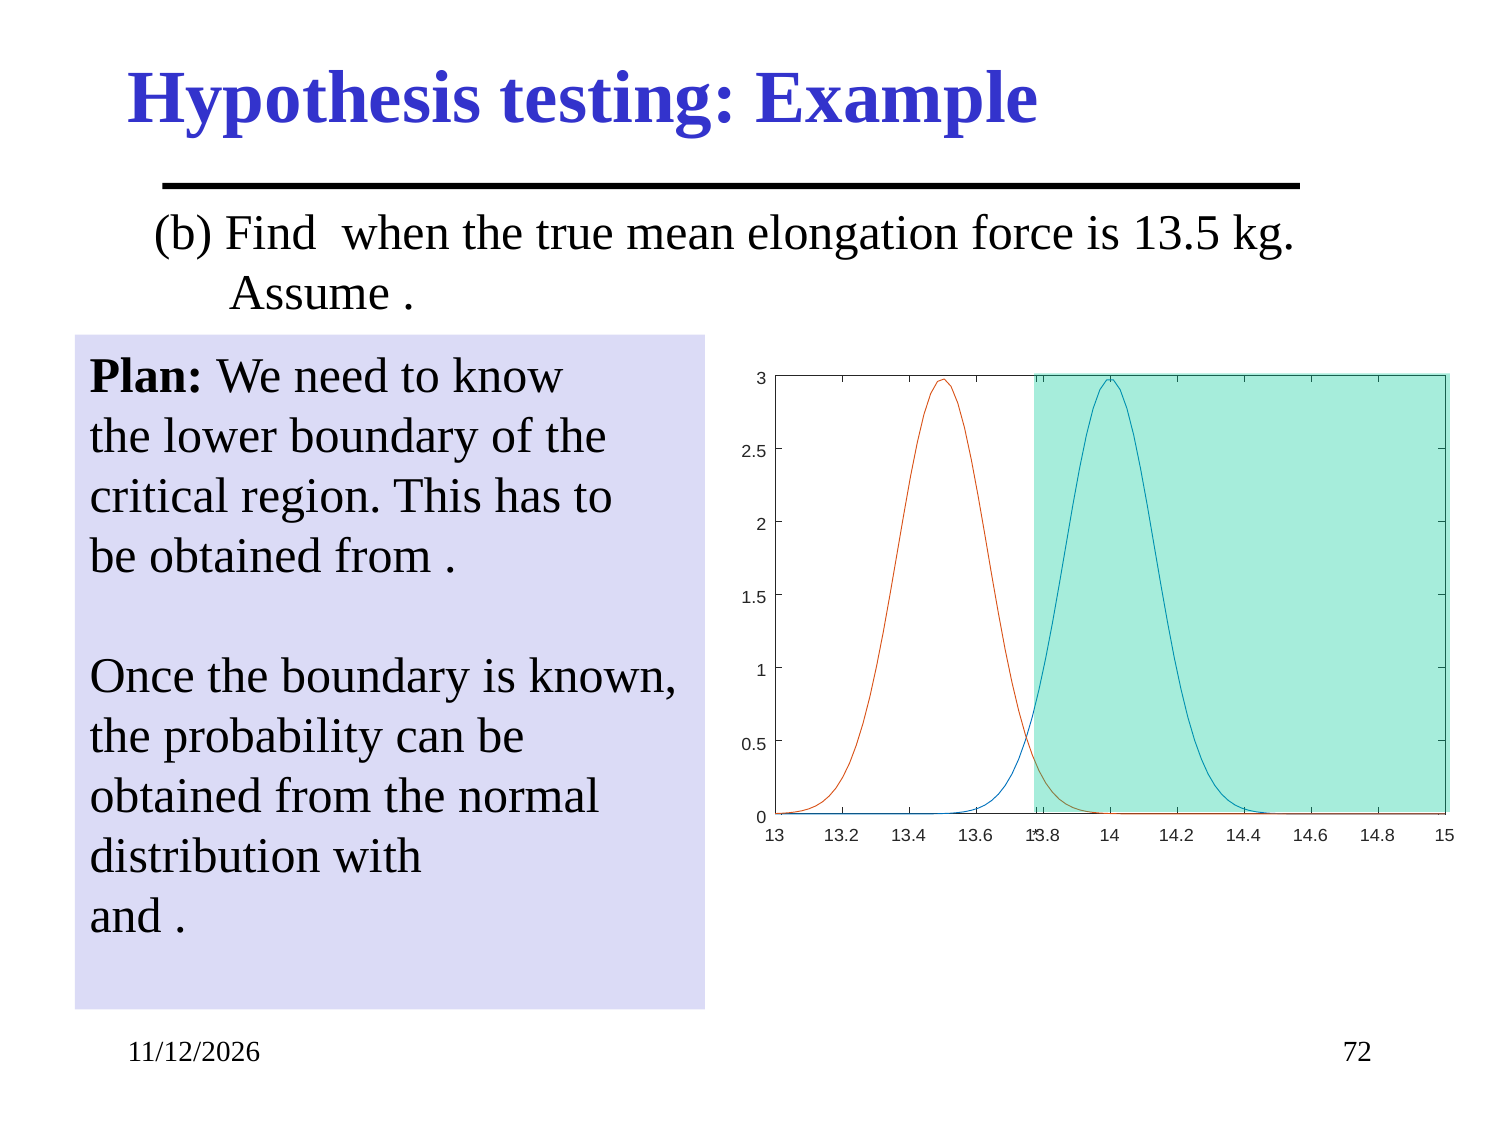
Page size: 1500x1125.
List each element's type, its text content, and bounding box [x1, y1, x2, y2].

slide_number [112, 1024, 426, 1101]
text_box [662, 334, 1500, 873]
text_box Hypothesis testing: Example [112, 0, 1450, 186]
slide_number 72 [1074, 1024, 1388, 1101]
